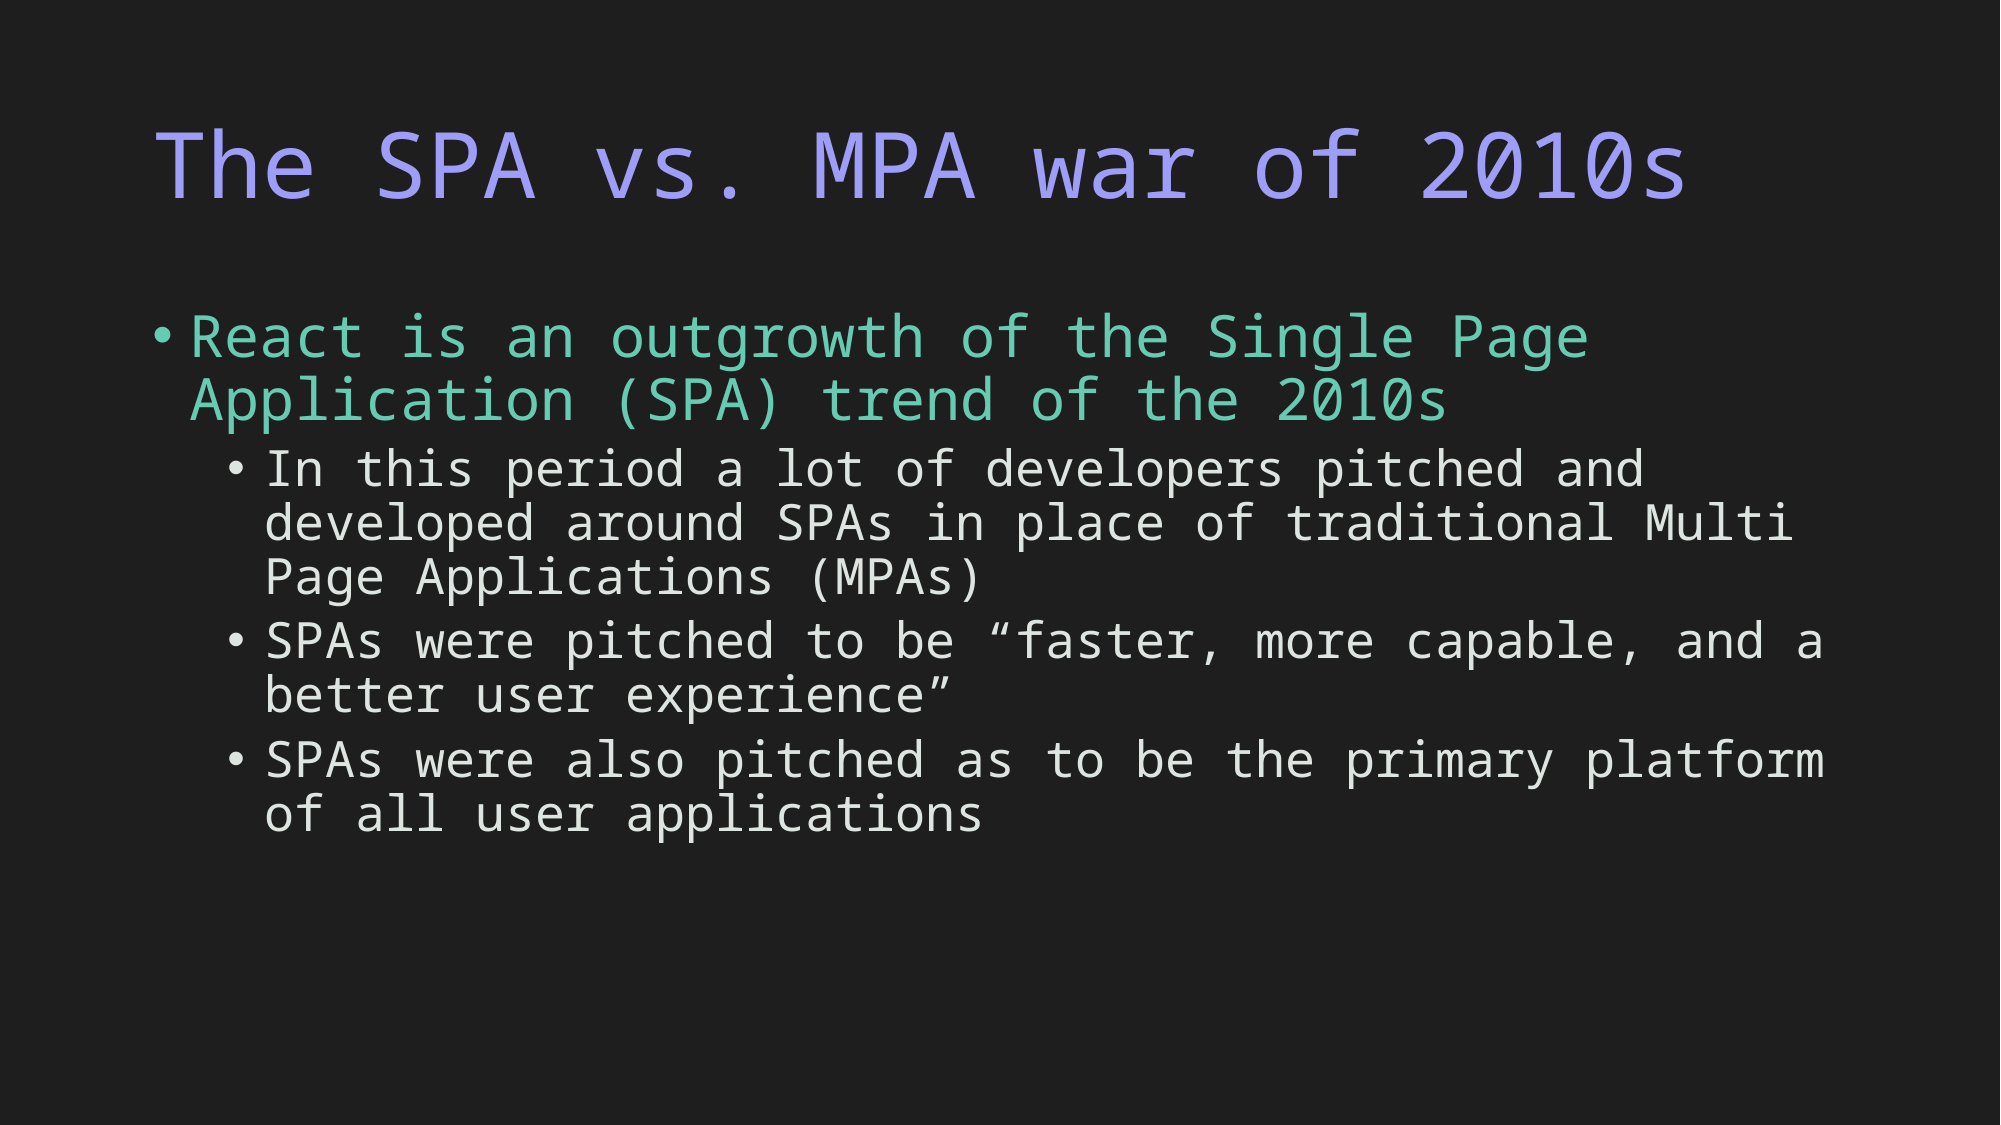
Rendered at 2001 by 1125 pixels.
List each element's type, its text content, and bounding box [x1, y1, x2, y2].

list React is an outgrowth of the Single Page Application (SPA) trend of the 2010s In this period a lot of developers pitched and developed around SPAs in place of traditional Multi Page Applications (MPAs) SPAs were pitched to be “faster, more capable, and a better user experience” SPAs were also pitched as to be the primary platform of all user applications [137, 299, 1863, 1014]
title The SPA vs. MPA war of 2010s [137, 59, 1863, 278]
